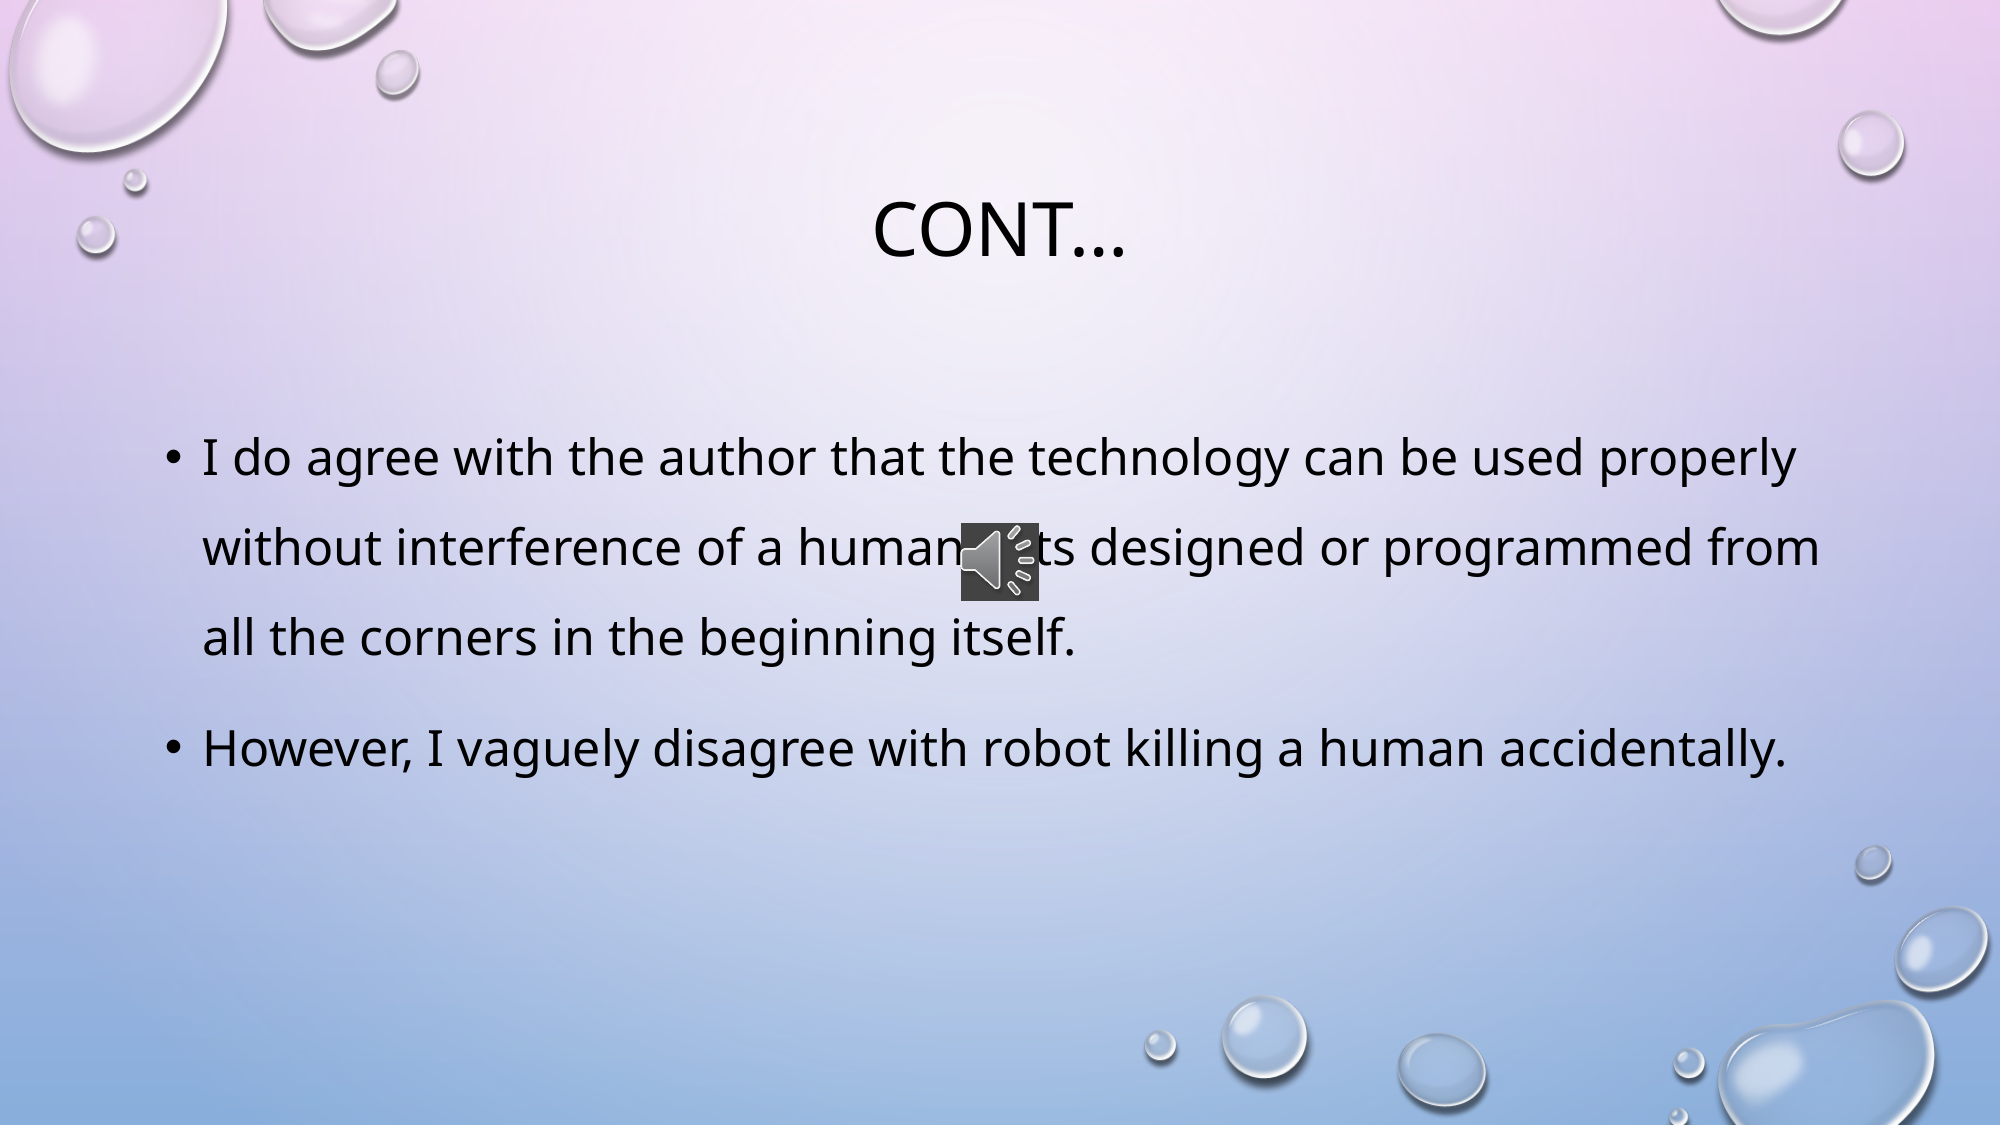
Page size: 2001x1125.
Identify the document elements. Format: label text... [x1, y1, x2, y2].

list I do agree with the author that the technology can be used properly without interference of a human if its designed or programmed from all the corners in the beginning itself. However, I vaguely disagree with robot killing a human accidentally. [149, 388, 1850, 950]
picture [0, 0, 2000, 1125]
title Cont… [149, 101, 1851, 364]
